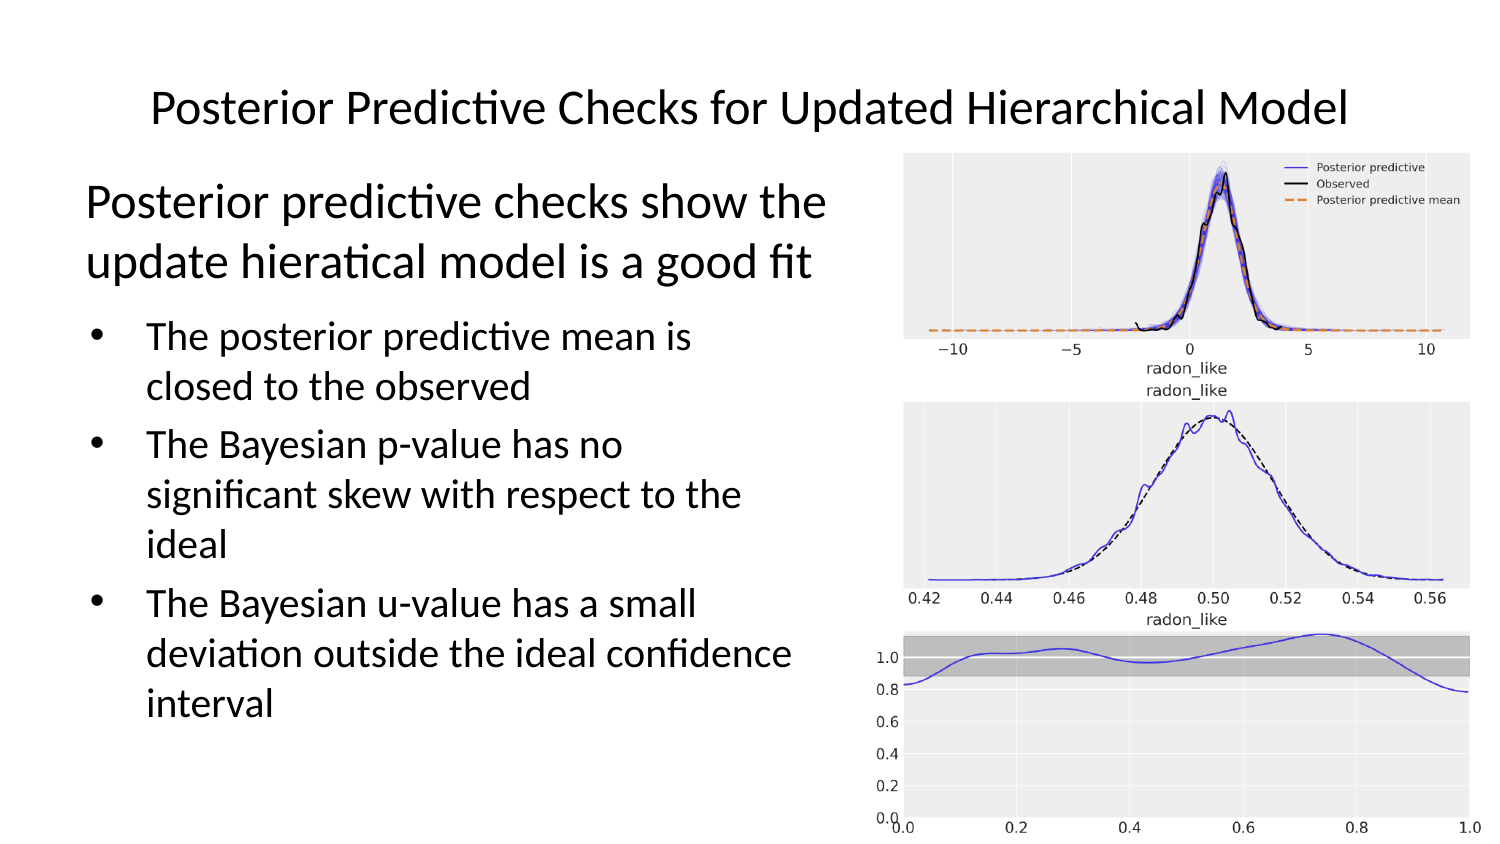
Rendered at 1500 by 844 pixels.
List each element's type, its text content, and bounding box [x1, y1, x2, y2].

title Posterior Predictive Checks for Updated Hierarchical Model [75, 33, 1425, 175]
text_box The posterior predictive mean is closed to the observed The Bayesian p-value has no significant skew with respect to the ideal The Bayesian u-value has a small deviation outside the ideal confidence interval [74, 301, 813, 811]
picture [873, 147, 1491, 844]
list Posterior predictive checks show the update hieratical model is a good fit [70, 160, 846, 307]
